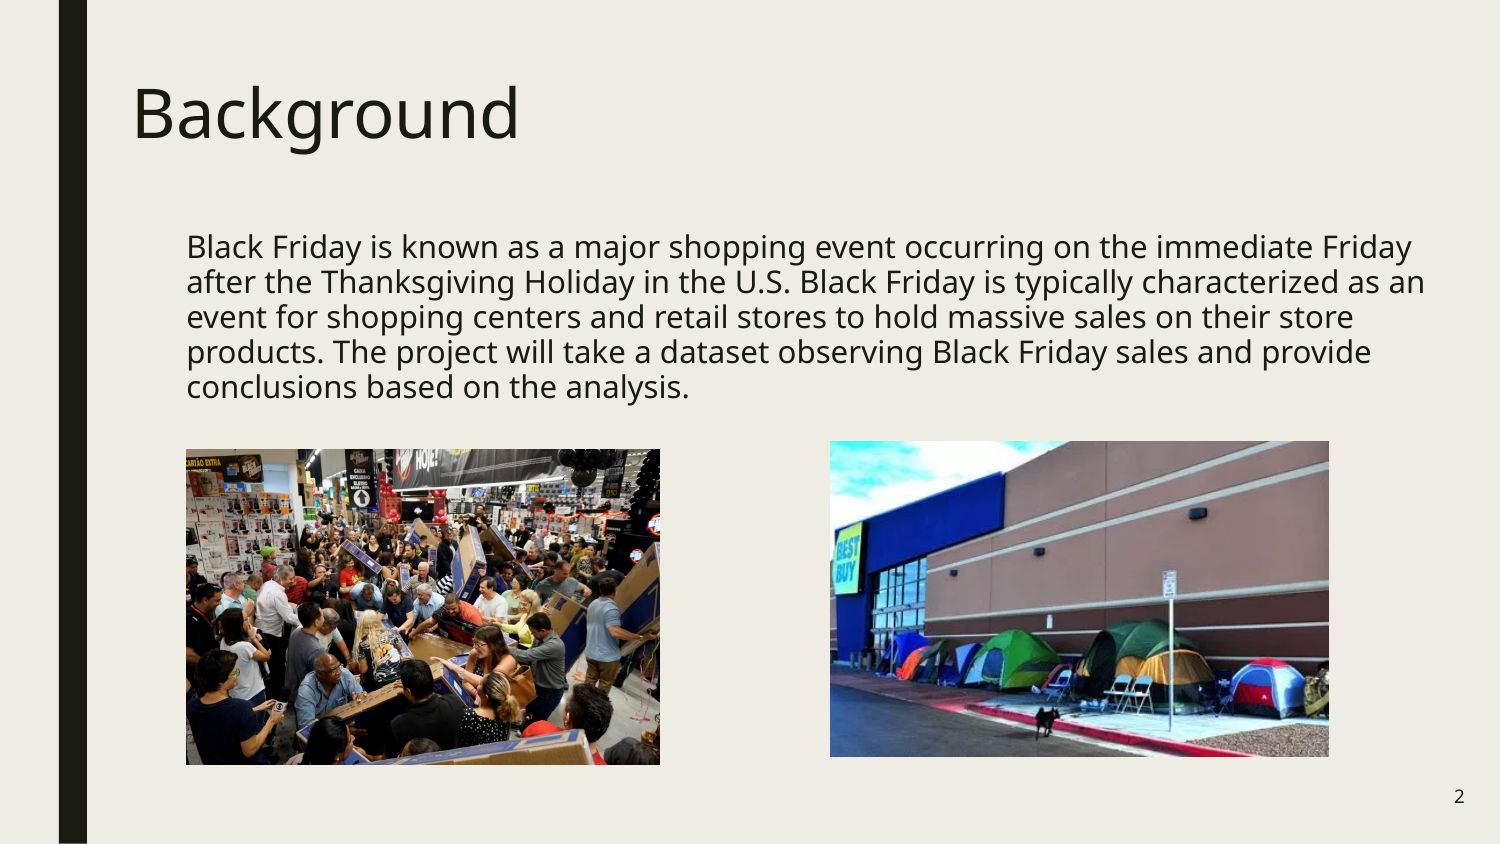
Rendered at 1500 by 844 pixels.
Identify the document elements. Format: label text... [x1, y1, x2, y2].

title Background [116, 65, 1500, 160]
picture [830, 441, 1329, 758]
picture [186, 449, 660, 765]
slide_number 2 [1389, 764, 1480, 830]
list Black Friday is known as a major shopping event occurring on the immediate Friday after the Thanksgiving Holiday in the U.S. Black Friday is typically characterized as an event for shopping centers and retail stores to hold massive sales on their store products. The project will take a dataset observing Black Friday sales and provide conclusions based on the analysis. [171, 215, 1500, 544]
